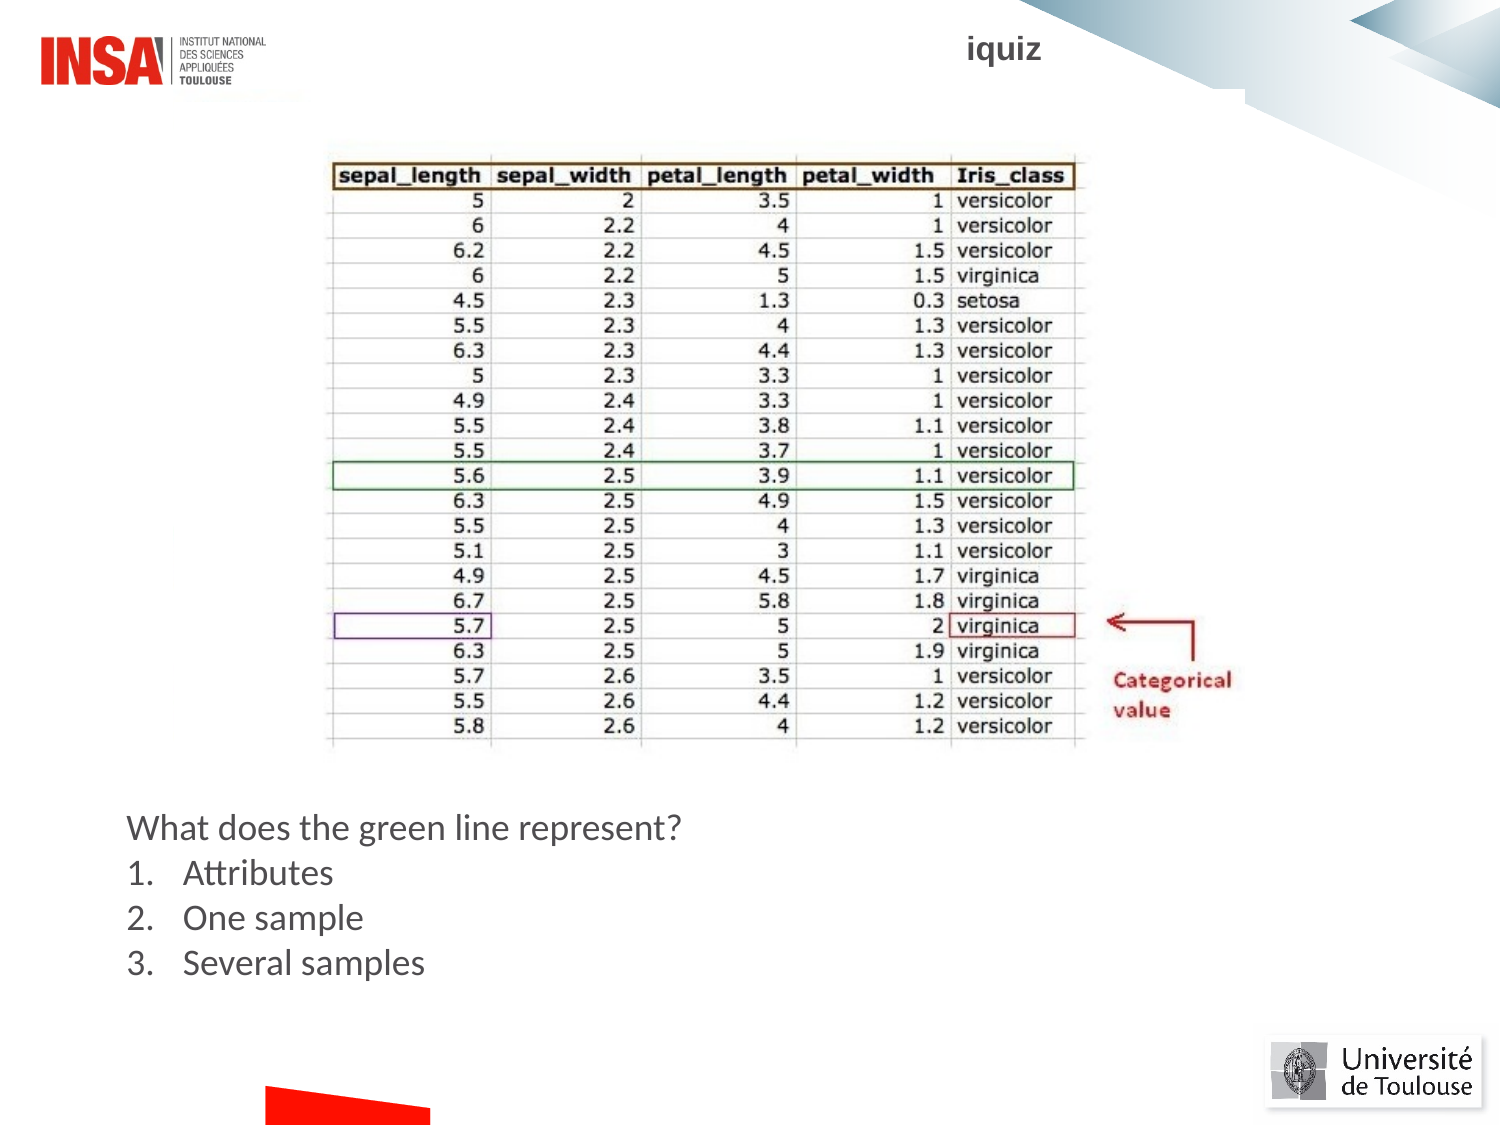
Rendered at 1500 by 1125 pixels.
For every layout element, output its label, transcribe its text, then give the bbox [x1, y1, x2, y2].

picture [173, 89, 1245, 764]
picture [1253, 1023, 1499, 1125]
text_box What does the green line represent? Attributes One sample Several samples [111, 795, 1373, 991]
picture [41, 36, 266, 85]
list iquiz [301, 20, 1058, 87]
